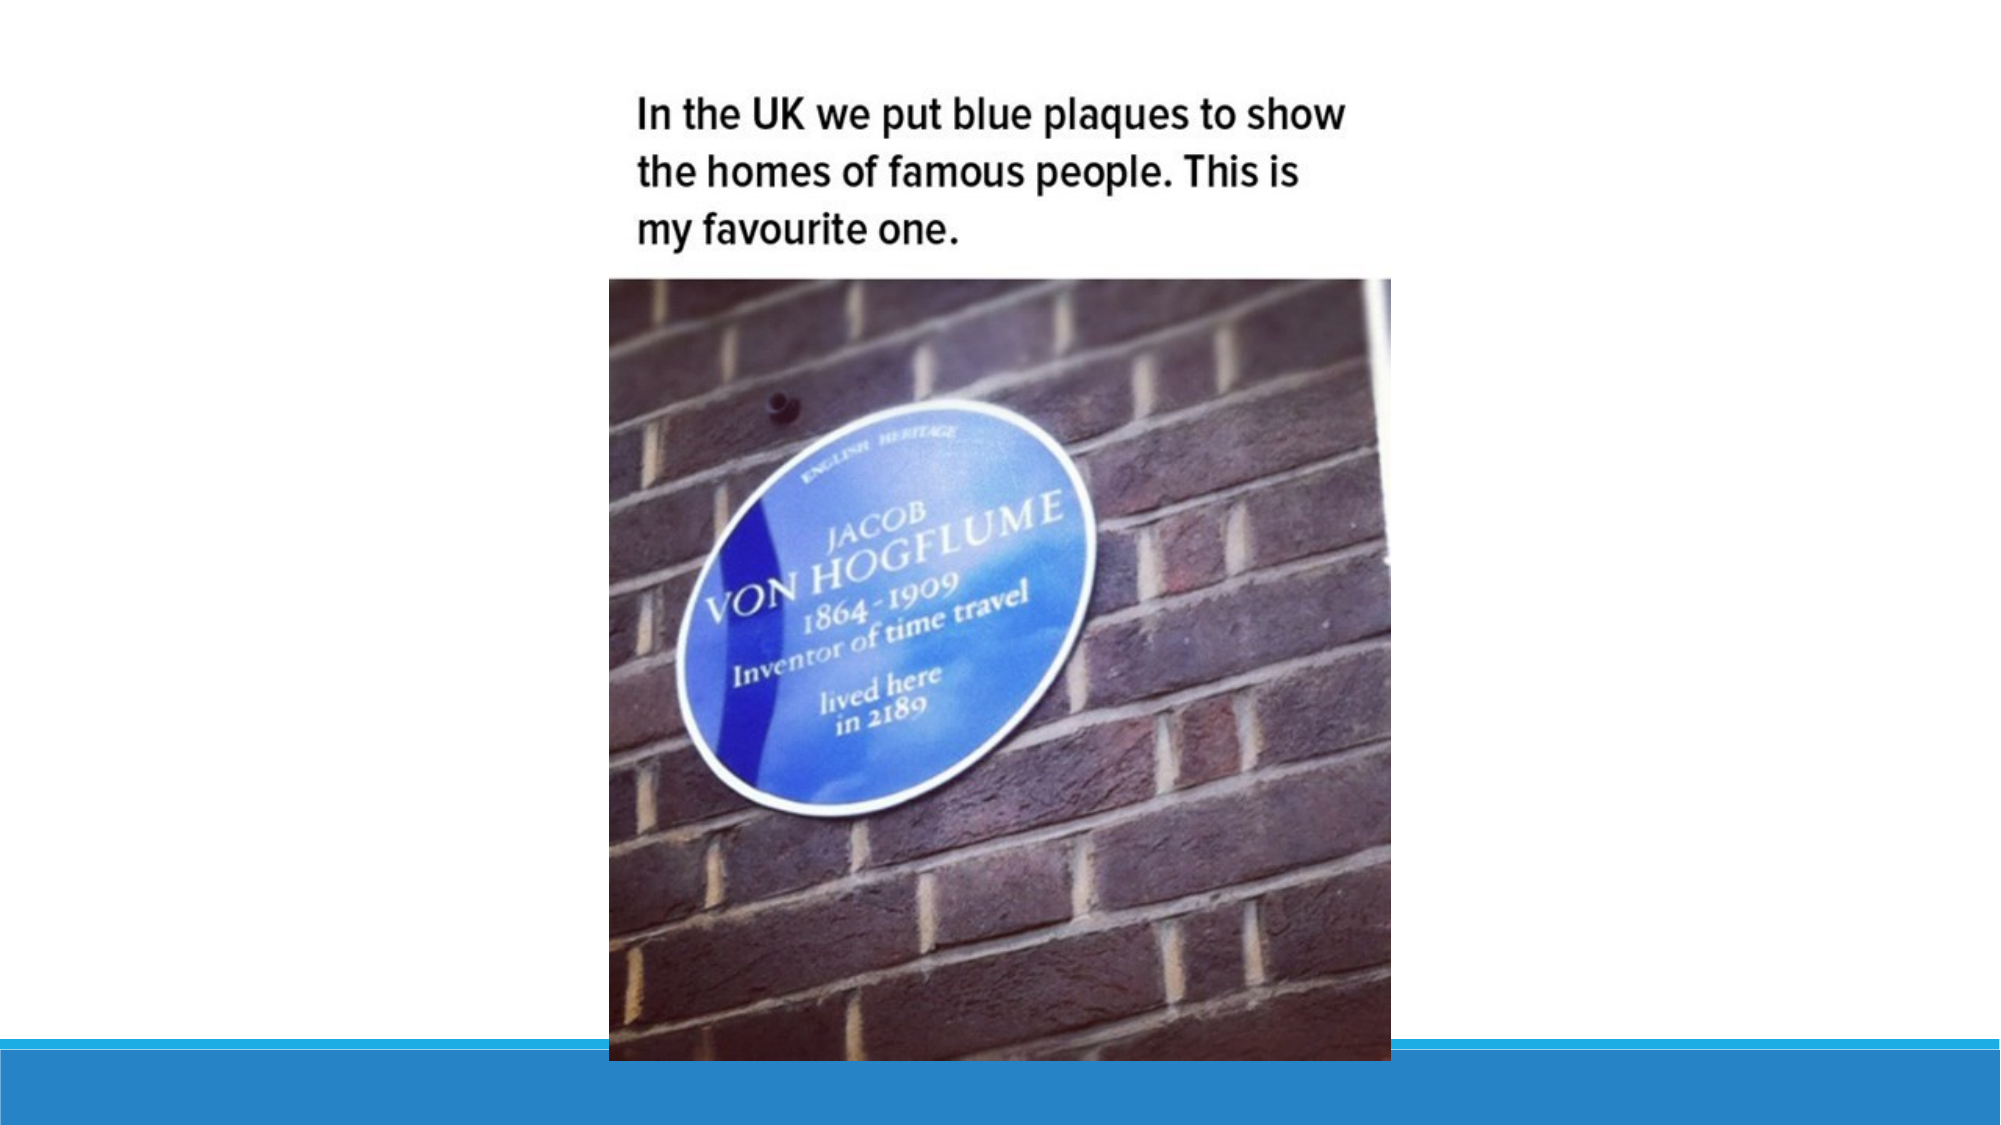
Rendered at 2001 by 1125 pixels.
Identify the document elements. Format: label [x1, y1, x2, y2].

picture [608, 63, 1392, 1062]
